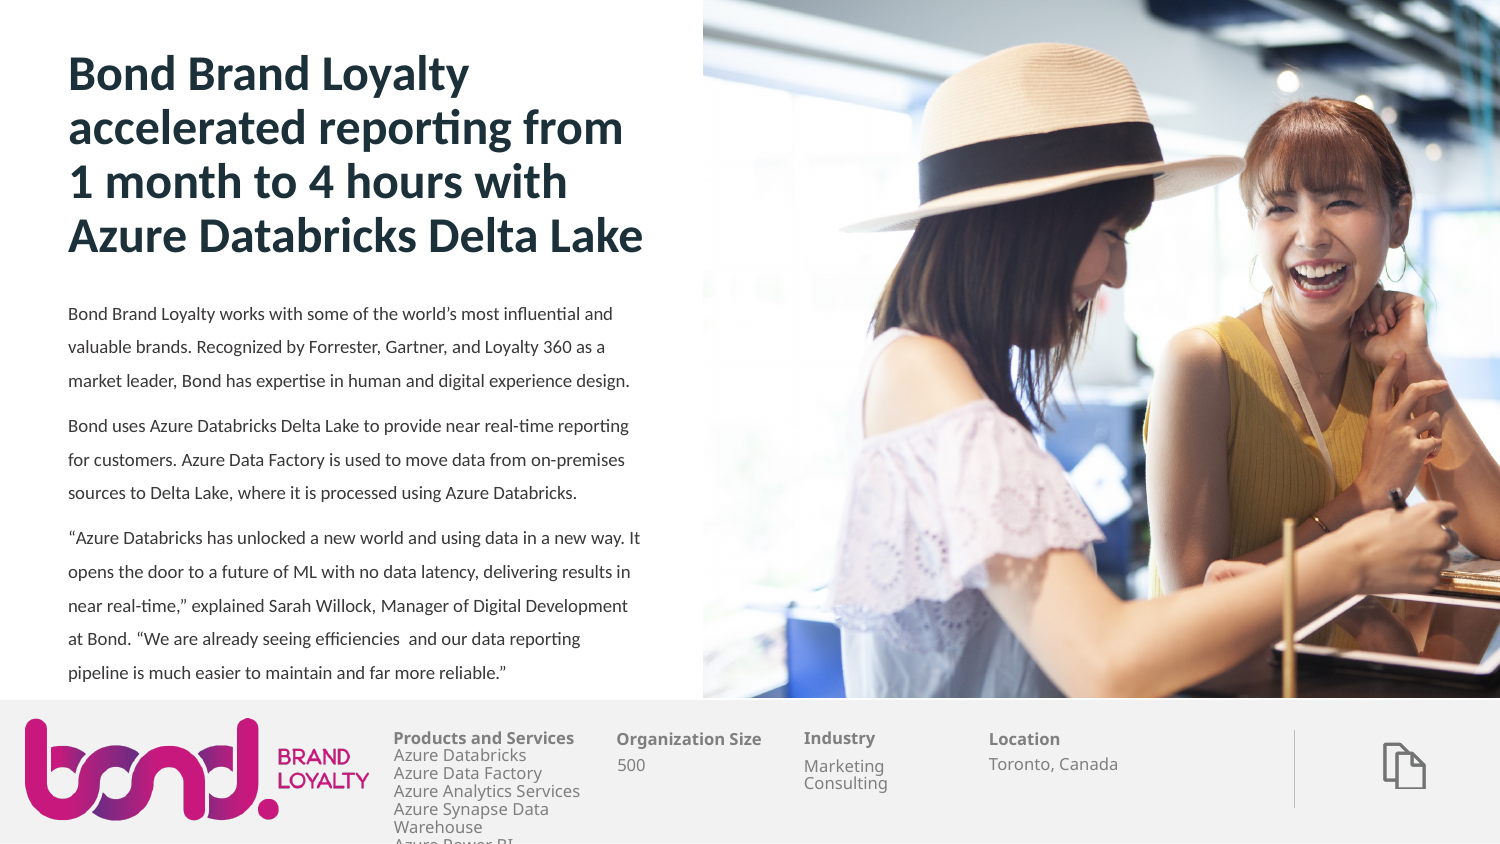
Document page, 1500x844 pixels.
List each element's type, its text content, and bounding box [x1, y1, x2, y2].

list Location [988, 731, 1141, 756]
list 500 [635, 756, 769, 814]
picture [702, 0, 1500, 698]
list Toronto, Canada [988, 756, 1132, 813]
picture [25, 718, 370, 822]
picture [1382, 742, 1426, 789]
list Bond Brand Loyalty works with some of the world’s most influential and valuable brands. Recognized by Forrester, Gartner, and Loyalty 360 as a market leader, Bond has expertise in human and digital experience design. Bond uses Azure Databricks Delta Lake to provide near real-time reporting for customers. Azure Data Factory is used to move data from on-premises sources to Delta Lake, where it is processed using Azure Databricks. “Azure Databricks has unlocked a new world and using data in a new way. It opens the door to a future of ML with no data latency, delivering results in near real-time,” explained Sarah Willock, Manager of Digital Development at Bond. “We are already seeing efficiencies and our data reporting pipeline is much easier to maintain and far more reliable.” [68, 289, 645, 689]
list Marketing Consulting [803, 757, 974, 815]
list Azure Databricks Azure Data Factory Azure Analytics Services Azure Synapse Data Warehouse Azure Power BI [393, 746, 635, 840]
title Bond Brand Loyalty accelerated reporting from 1 month to 4 hours with Azure Databricks Delta Lake [68, 47, 654, 260]
